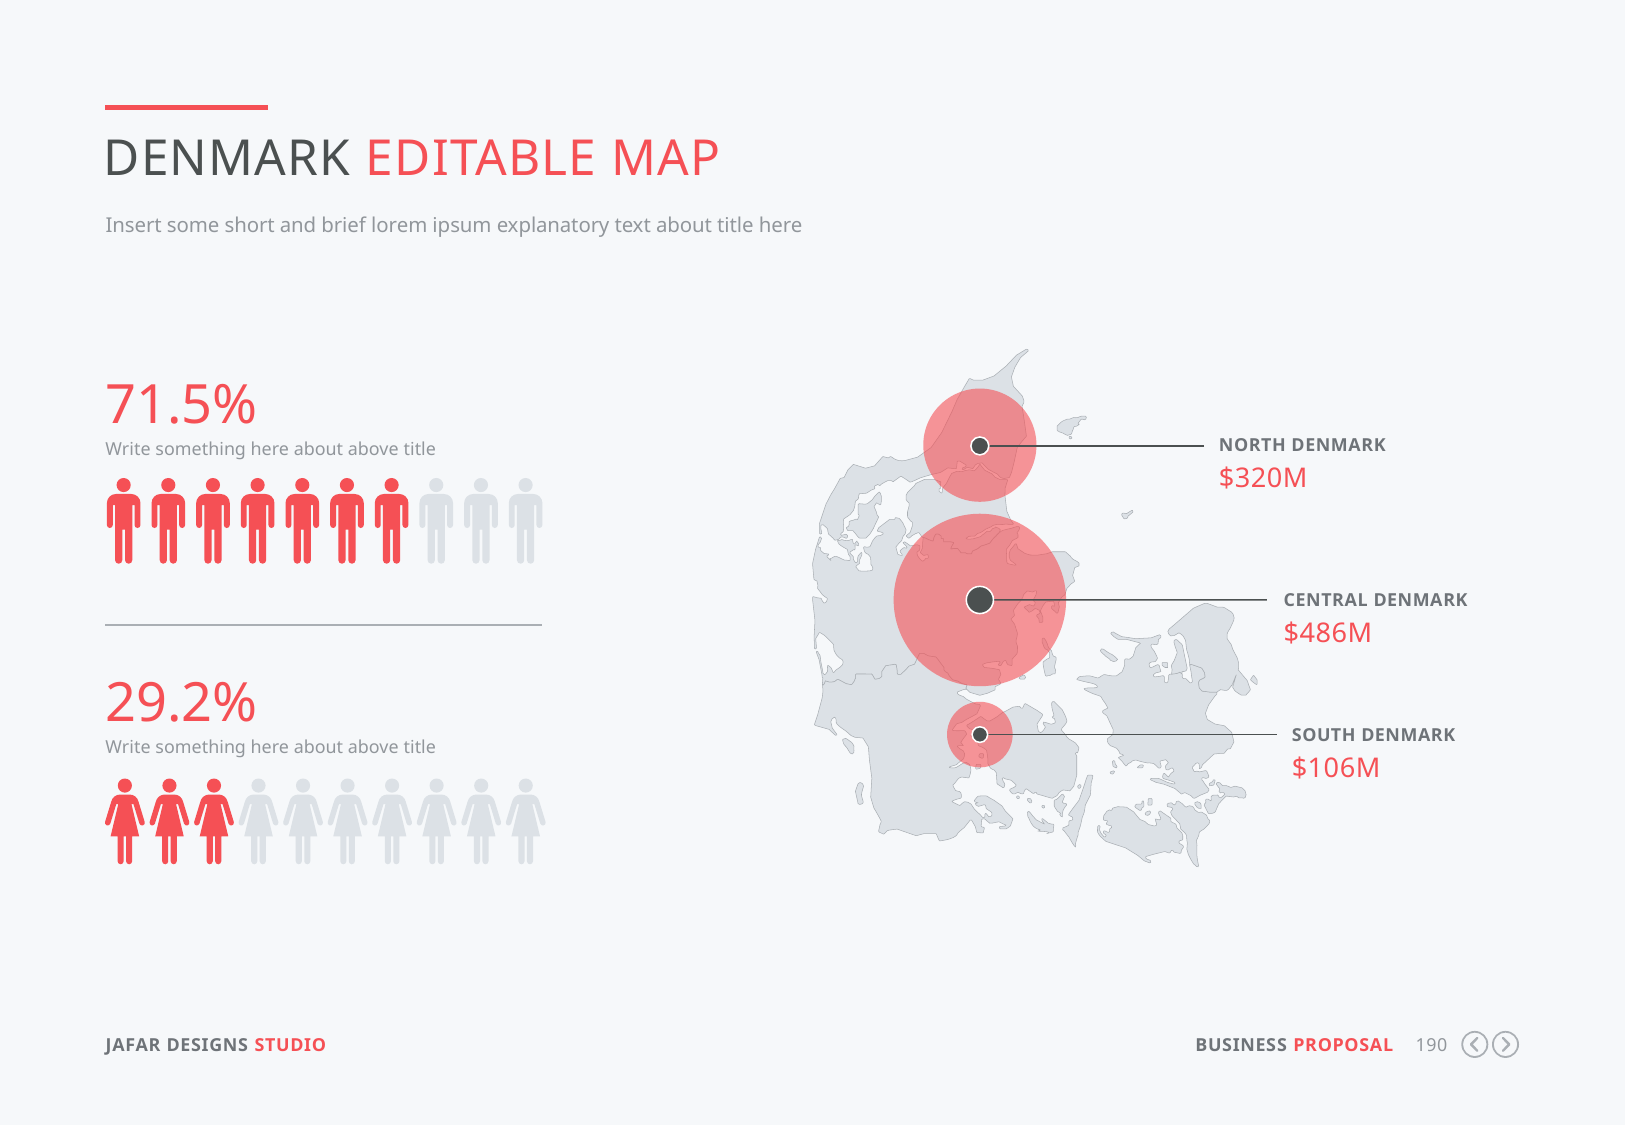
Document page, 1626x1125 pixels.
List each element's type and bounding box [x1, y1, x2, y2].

text_box [105, 667, 538, 758]
list [103, 125, 1518, 188]
text_box [104, 778, 546, 865]
text_box [106, 477, 543, 564]
text_box [812, 349, 1398, 868]
text_box [1283, 588, 1476, 649]
list [105, 209, 1519, 241]
text_box [105, 369, 538, 459]
text_box [1291, 723, 1471, 784]
